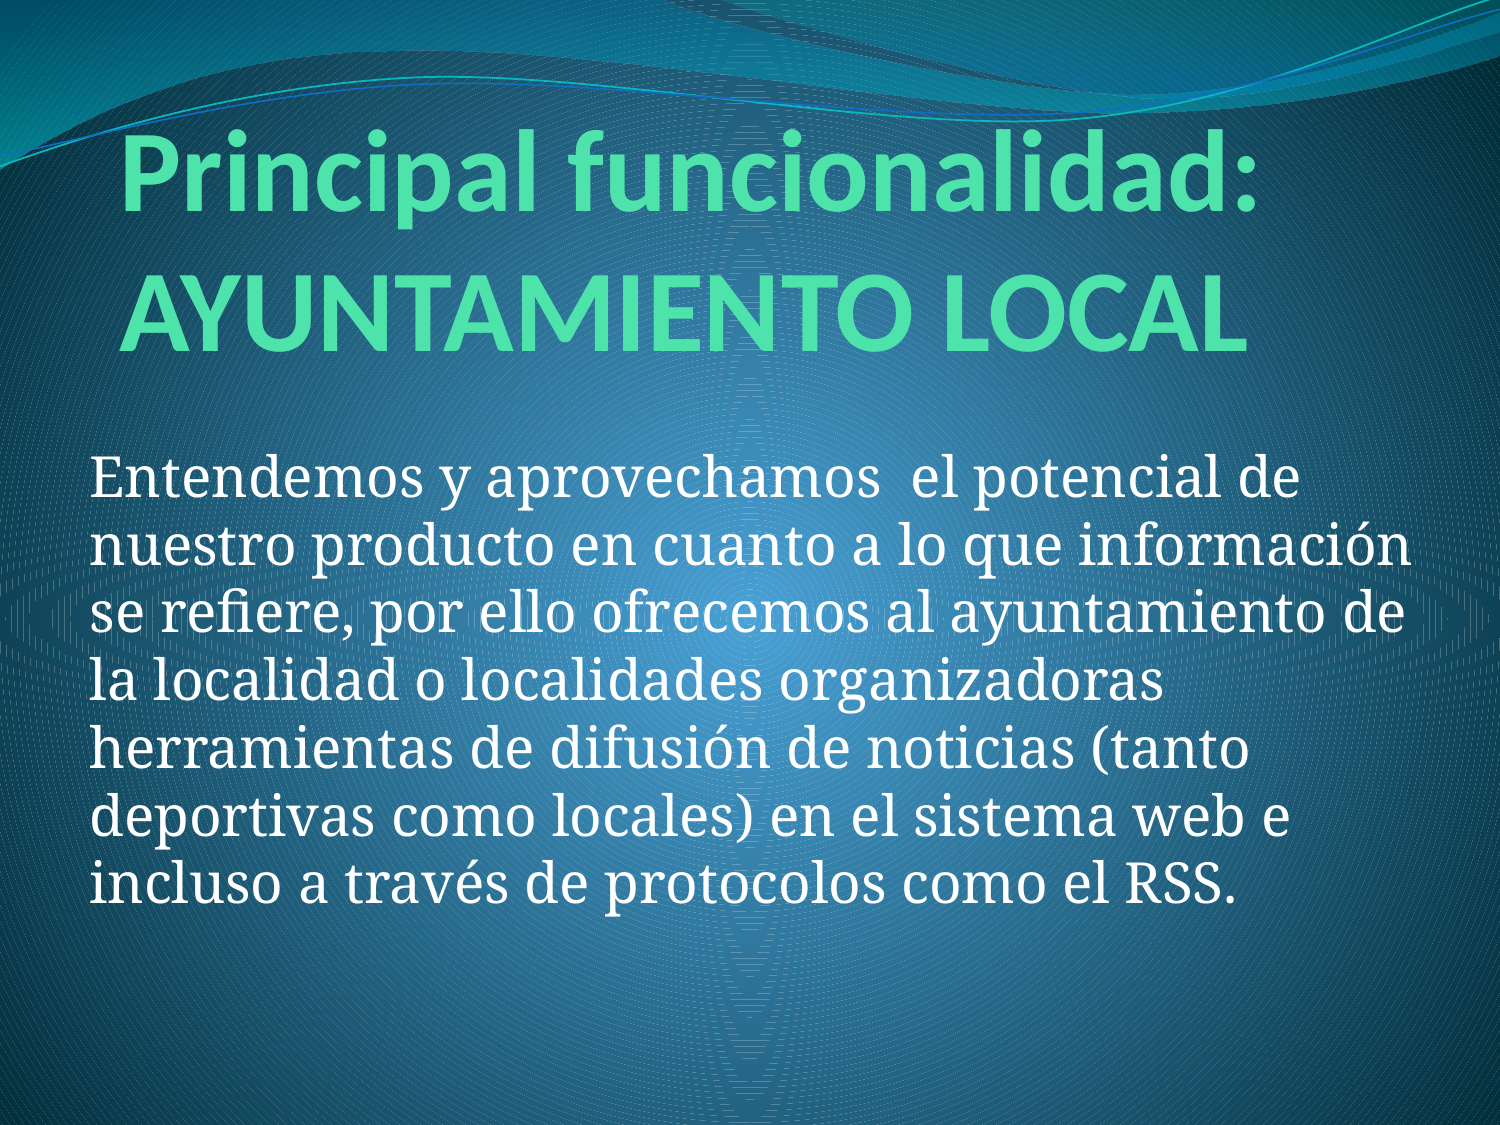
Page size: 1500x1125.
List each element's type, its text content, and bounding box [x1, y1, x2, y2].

list Entendemos y aprovechamos el potencial de nuestro producto en cuanto a lo que información se refiere, por ello ofrecemos al ayuntamiento de la localidad o localidades organizadoras herramientas de difusión de noticias (tanto deportivas como locales) en el sistema web e incluso a través de protocolos como el RSS. [82, 433, 1430, 938]
title Principal funcionalidad: AYUNTAMIENTO LOCAL [119, 151, 1395, 375]
